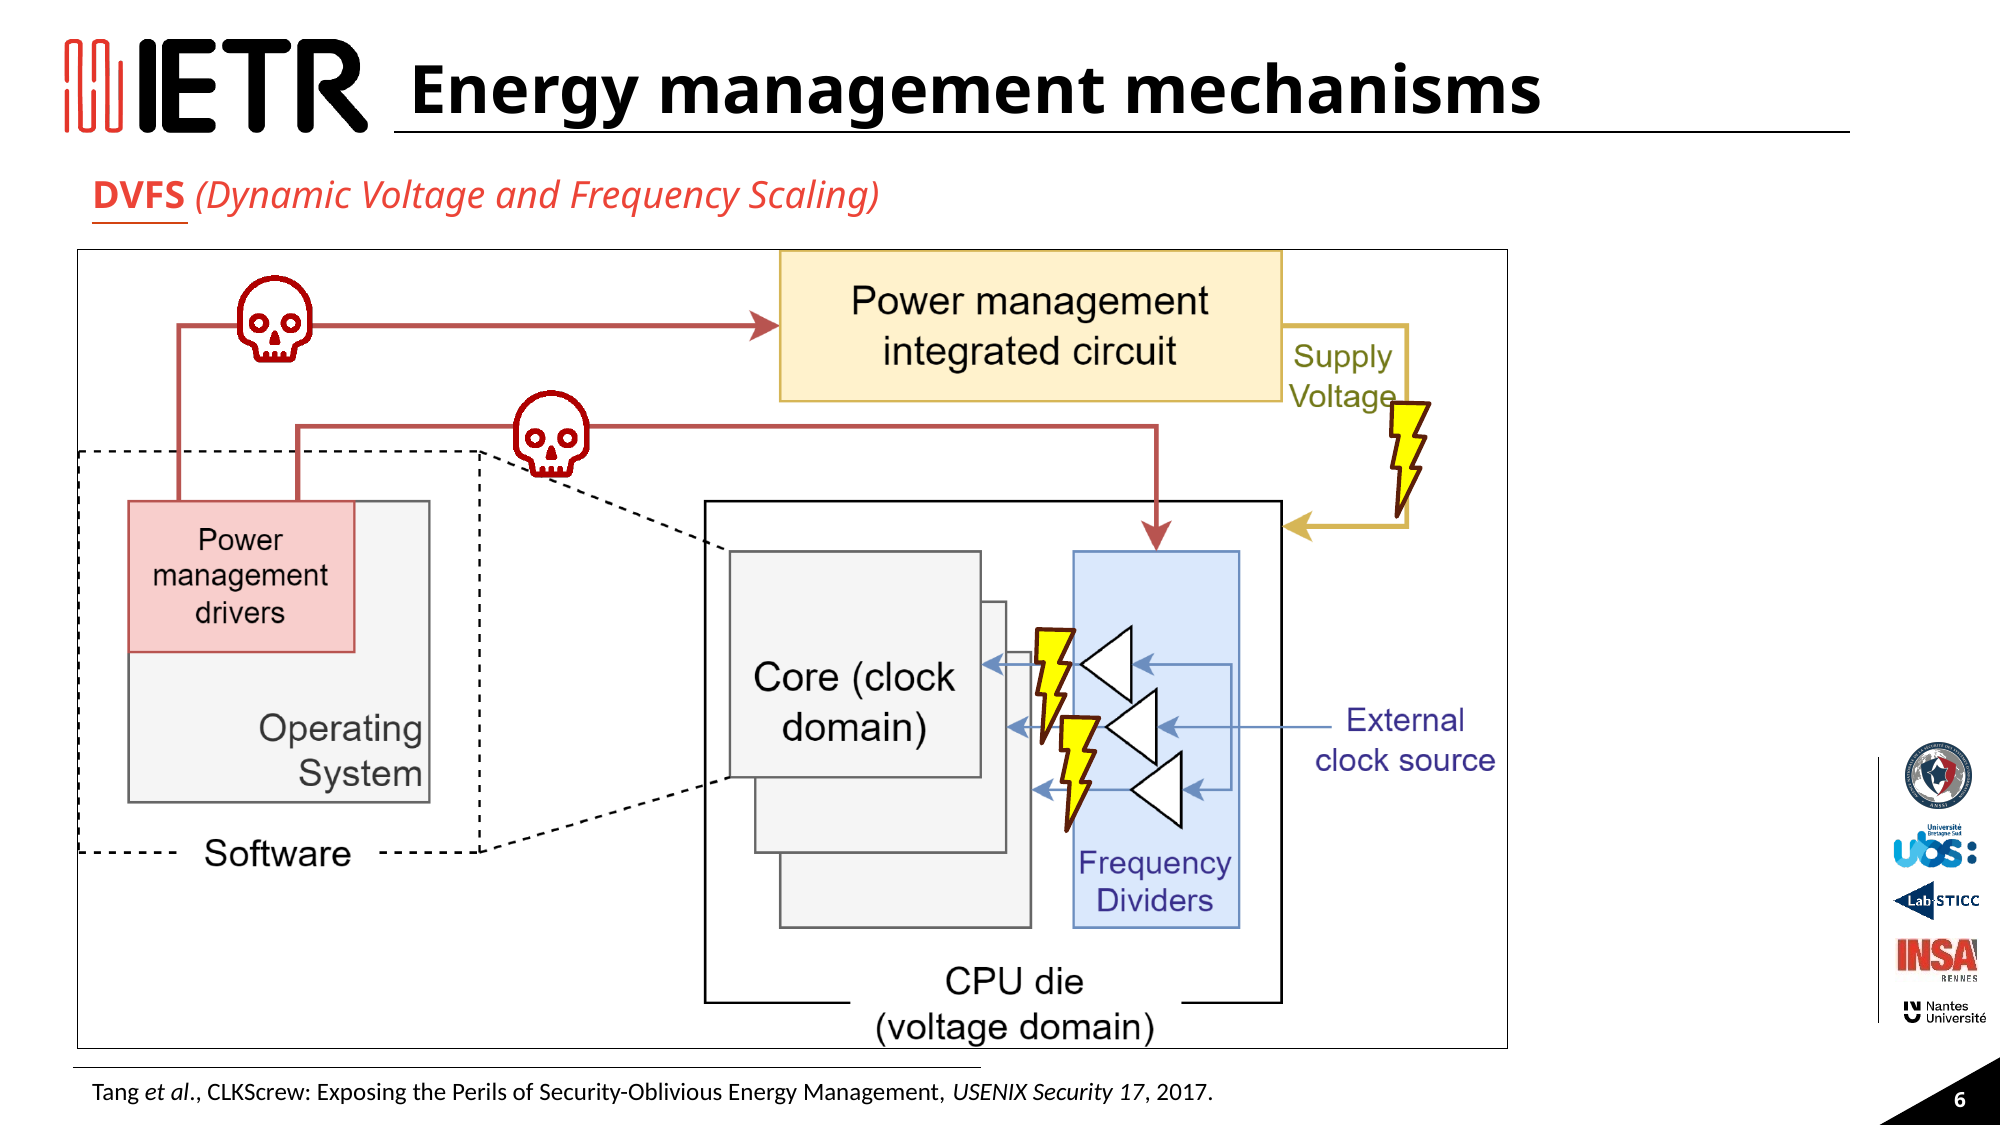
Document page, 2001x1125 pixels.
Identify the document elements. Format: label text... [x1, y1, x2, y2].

picture [77, 248, 1508, 1049]
text_box DVFS (Dynamic Voltage and Frequency Scaling) [77, 158, 1347, 224]
picture [1893, 881, 1979, 920]
picture [64, 39, 368, 133]
text_box Tang et al., CLKScrew: Exposing the Perils of Security-Oblivious Energy Management, USENIX Security 17, 2017. [77, 1067, 1685, 1113]
picture [1895, 938, 1979, 982]
picture [1905, 742, 1972, 809]
picture [1891, 814, 1979, 876]
picture [1904, 1001, 1986, 1023]
list Energy management mechanisms [394, 39, 1850, 133]
